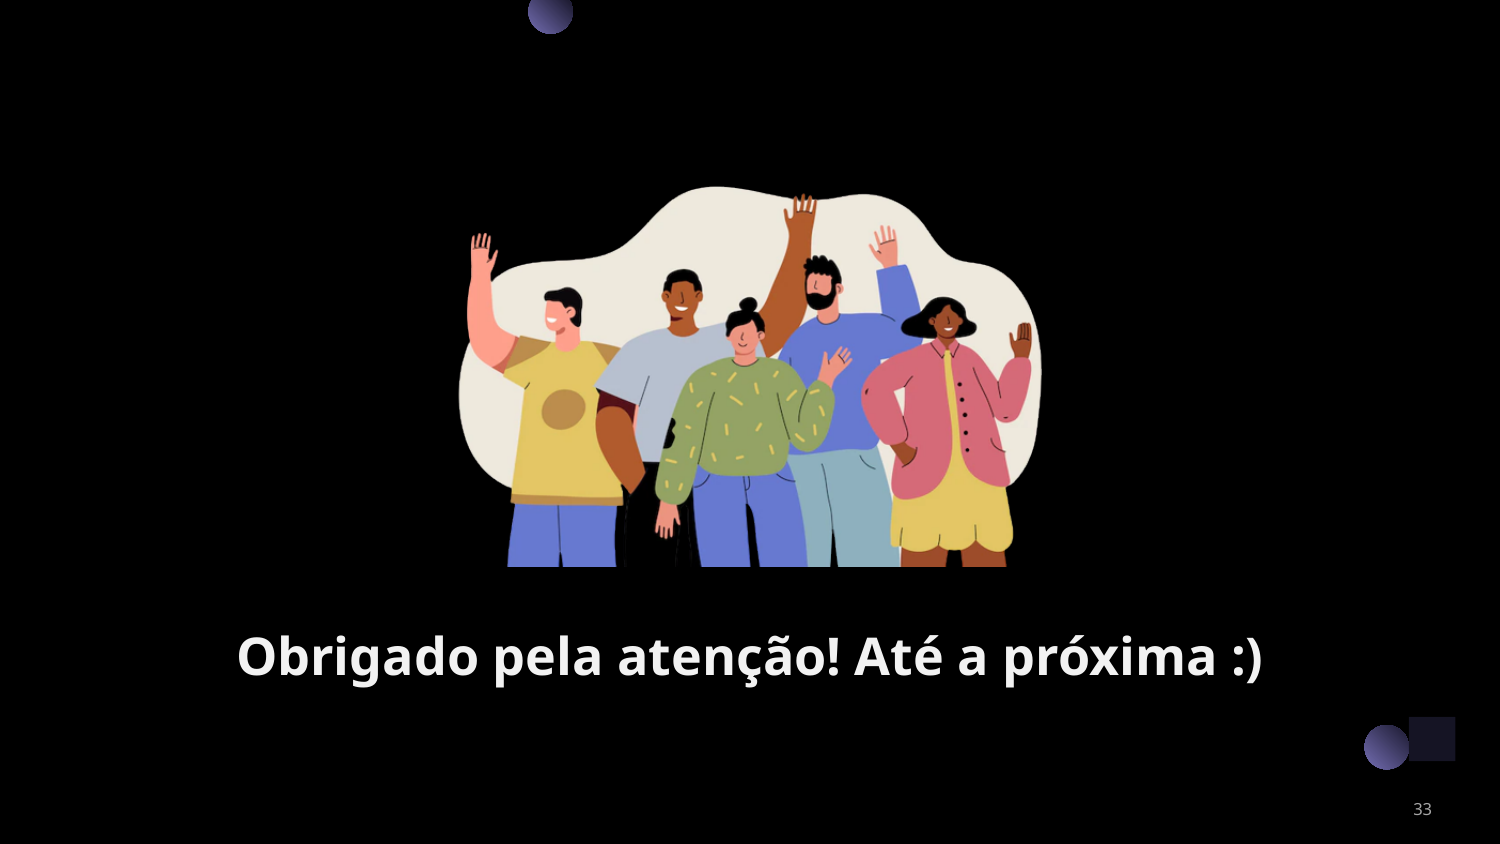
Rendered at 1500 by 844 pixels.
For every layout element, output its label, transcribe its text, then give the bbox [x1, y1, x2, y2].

picture [422, 130, 1078, 567]
slide_number 33 [1224, 800, 1433, 820]
text_box [528, 0, 573, 34]
title Obrigado pela atenção! Até a próxima :) [42, 623, 1458, 765]
